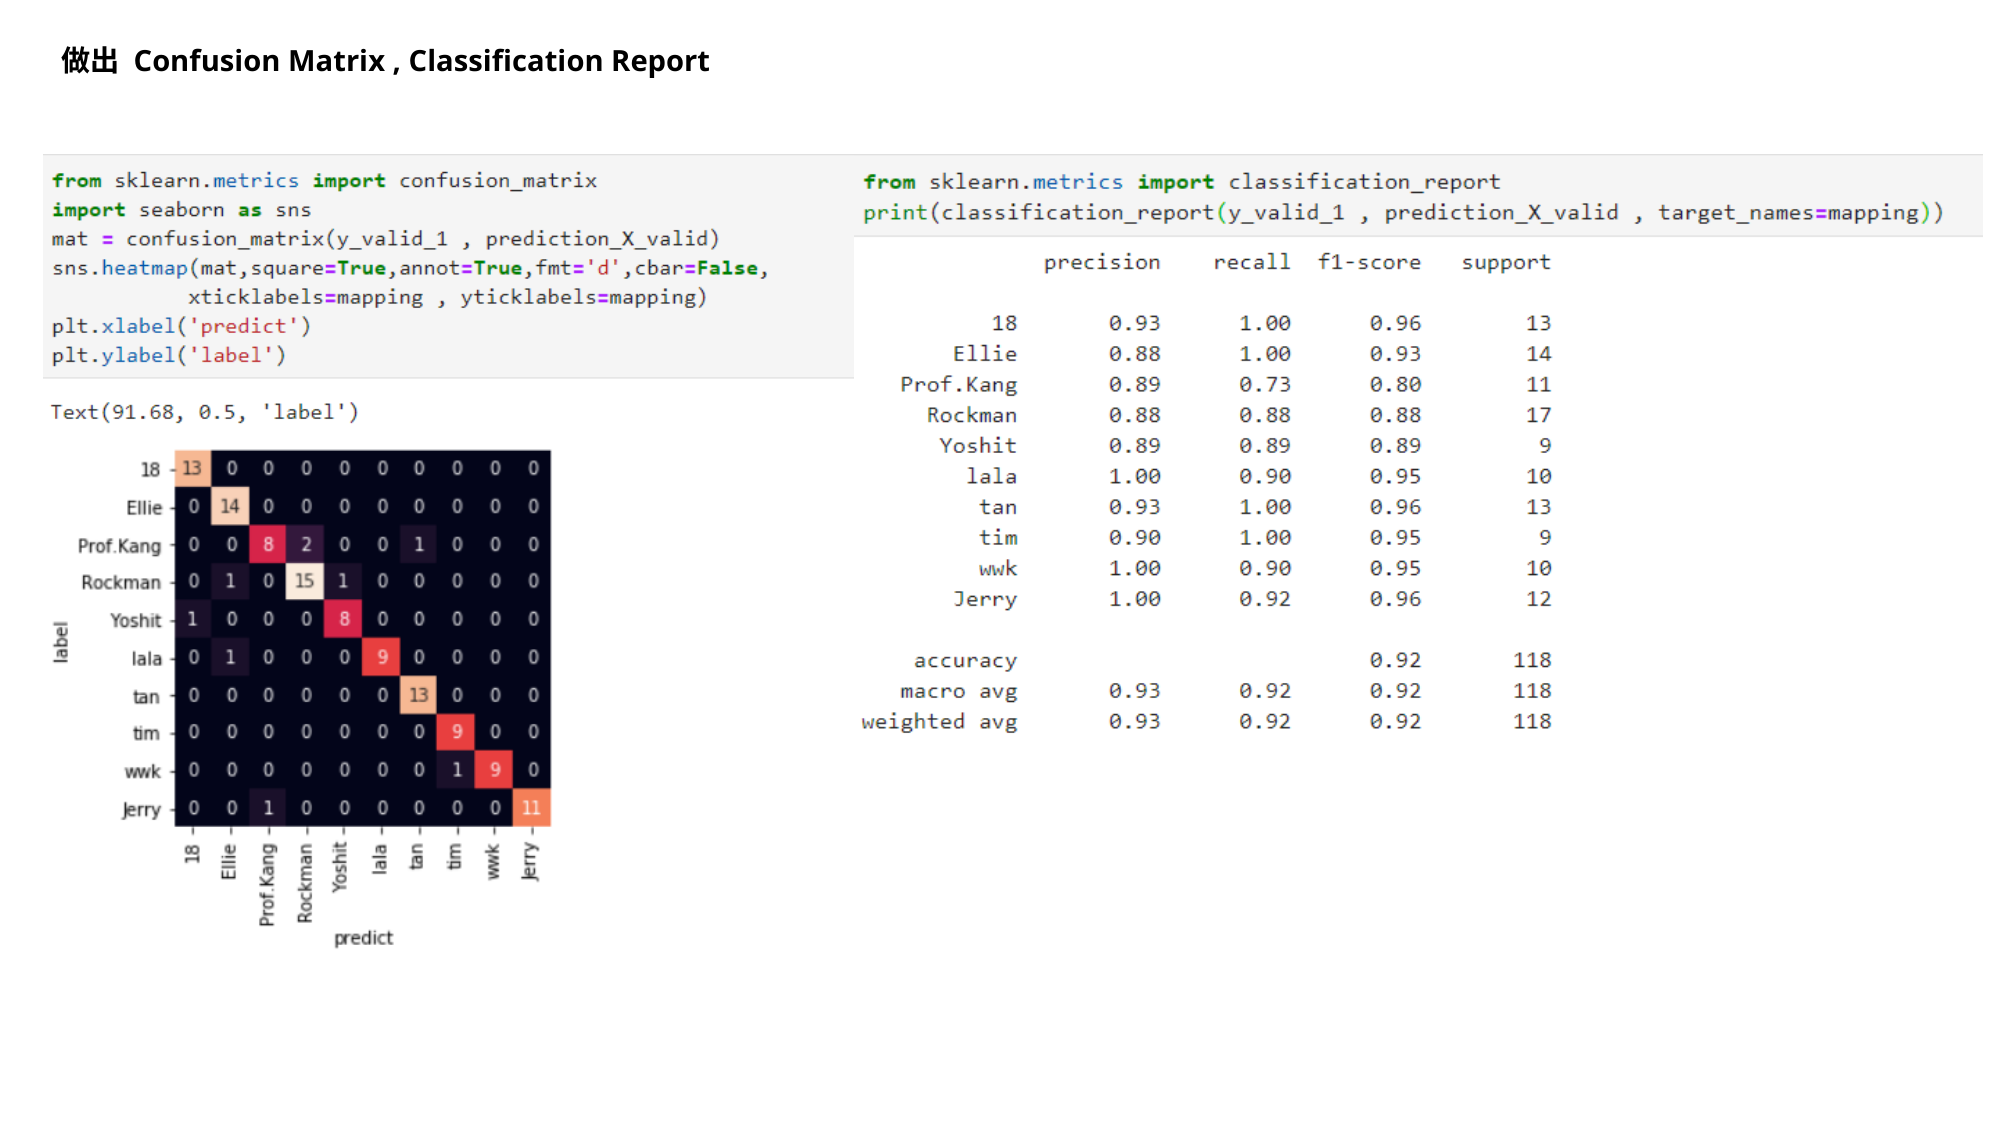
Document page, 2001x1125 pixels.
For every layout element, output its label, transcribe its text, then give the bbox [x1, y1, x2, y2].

text_box 做出 Confusion Matrix , Classification Report [46, 34, 777, 85]
picture [43, 154, 1983, 963]
